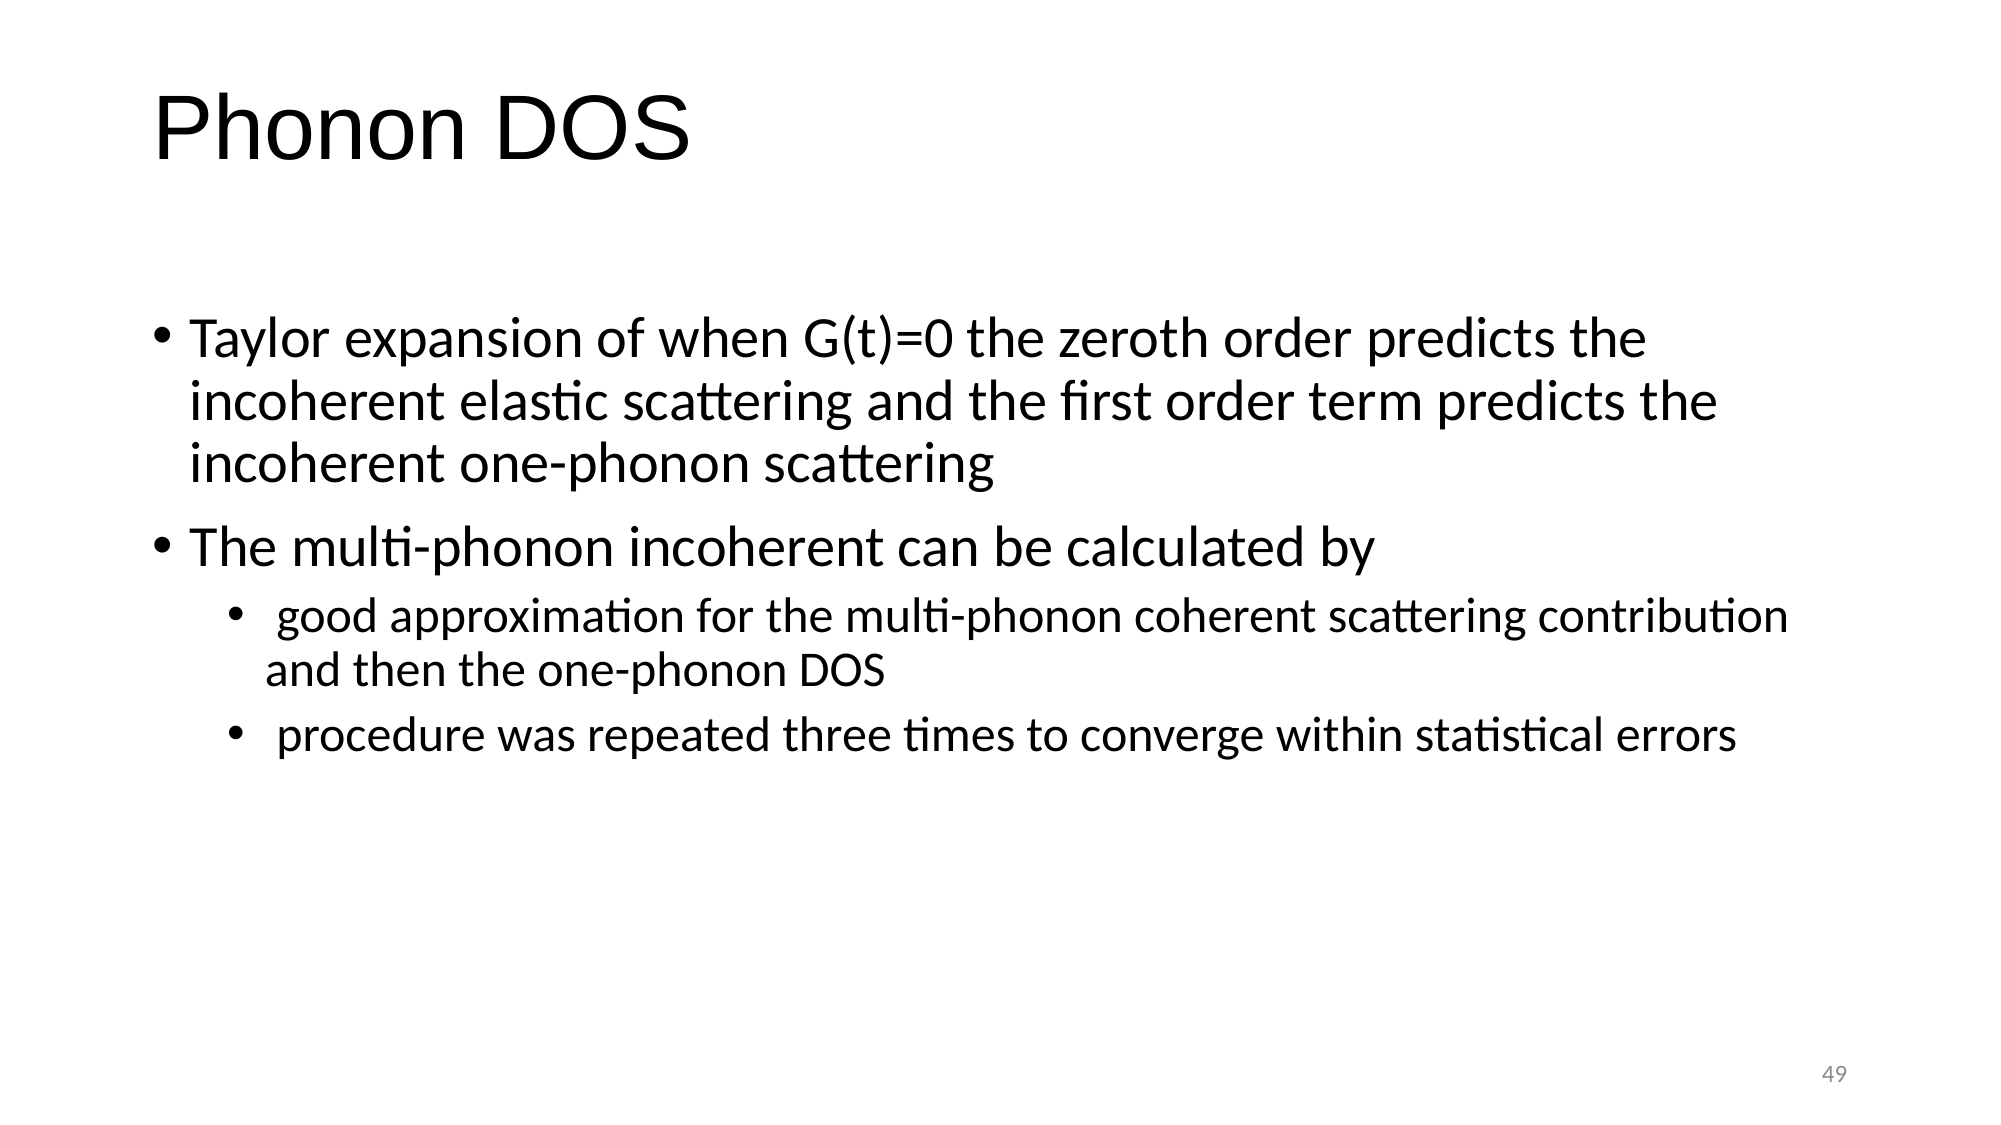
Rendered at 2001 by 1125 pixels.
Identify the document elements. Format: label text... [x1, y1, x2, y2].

slide_number 49 [1412, 1042, 1863, 1103]
title Phonon DOS [137, 59, 1863, 200]
